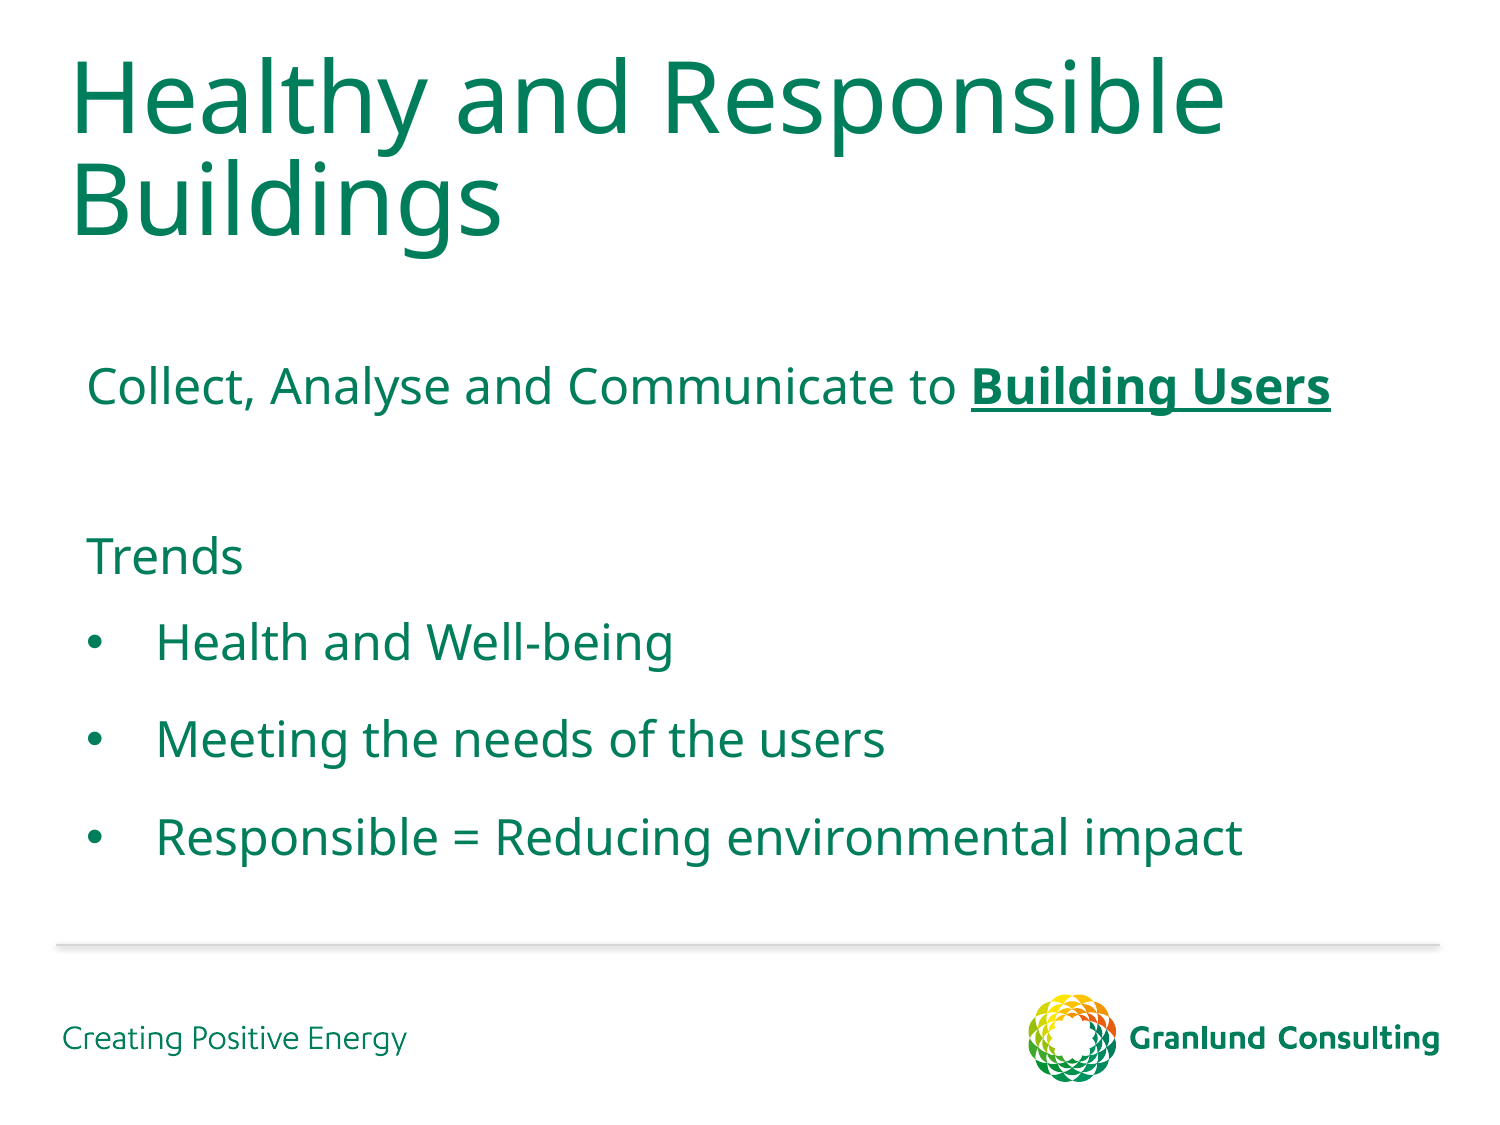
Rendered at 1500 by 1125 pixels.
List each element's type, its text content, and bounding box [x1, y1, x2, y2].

list Collect, Analyse and Communicate to Building Users Trends Health and Well-being Meeting the needs of the users Responsible = Reducing environmental impact [71, 262, 1500, 1047]
title Healthy and Responsible Buildings [53, 44, 1439, 232]
